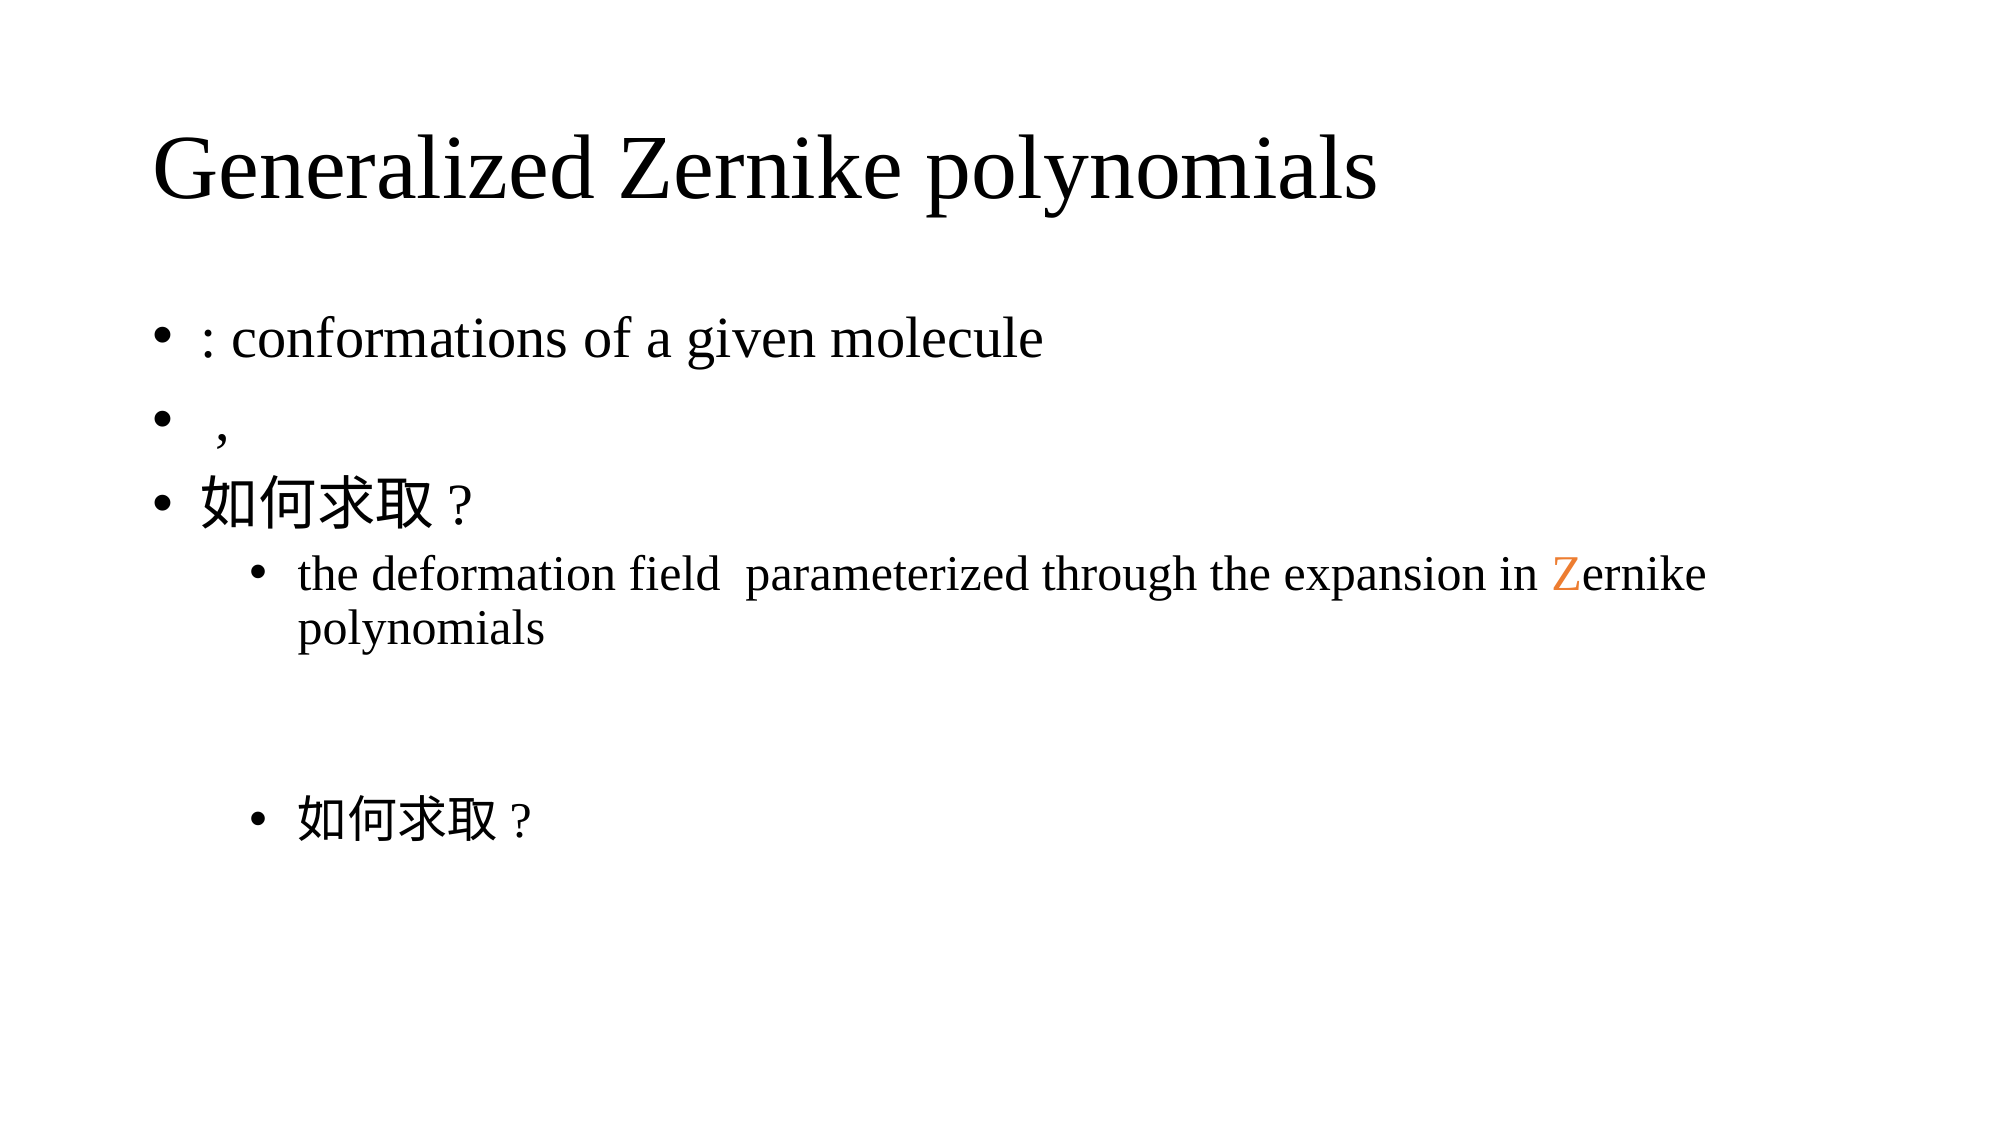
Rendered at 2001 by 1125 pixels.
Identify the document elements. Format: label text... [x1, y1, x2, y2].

title Generalized Zernike polynomials [137, 59, 1863, 278]
